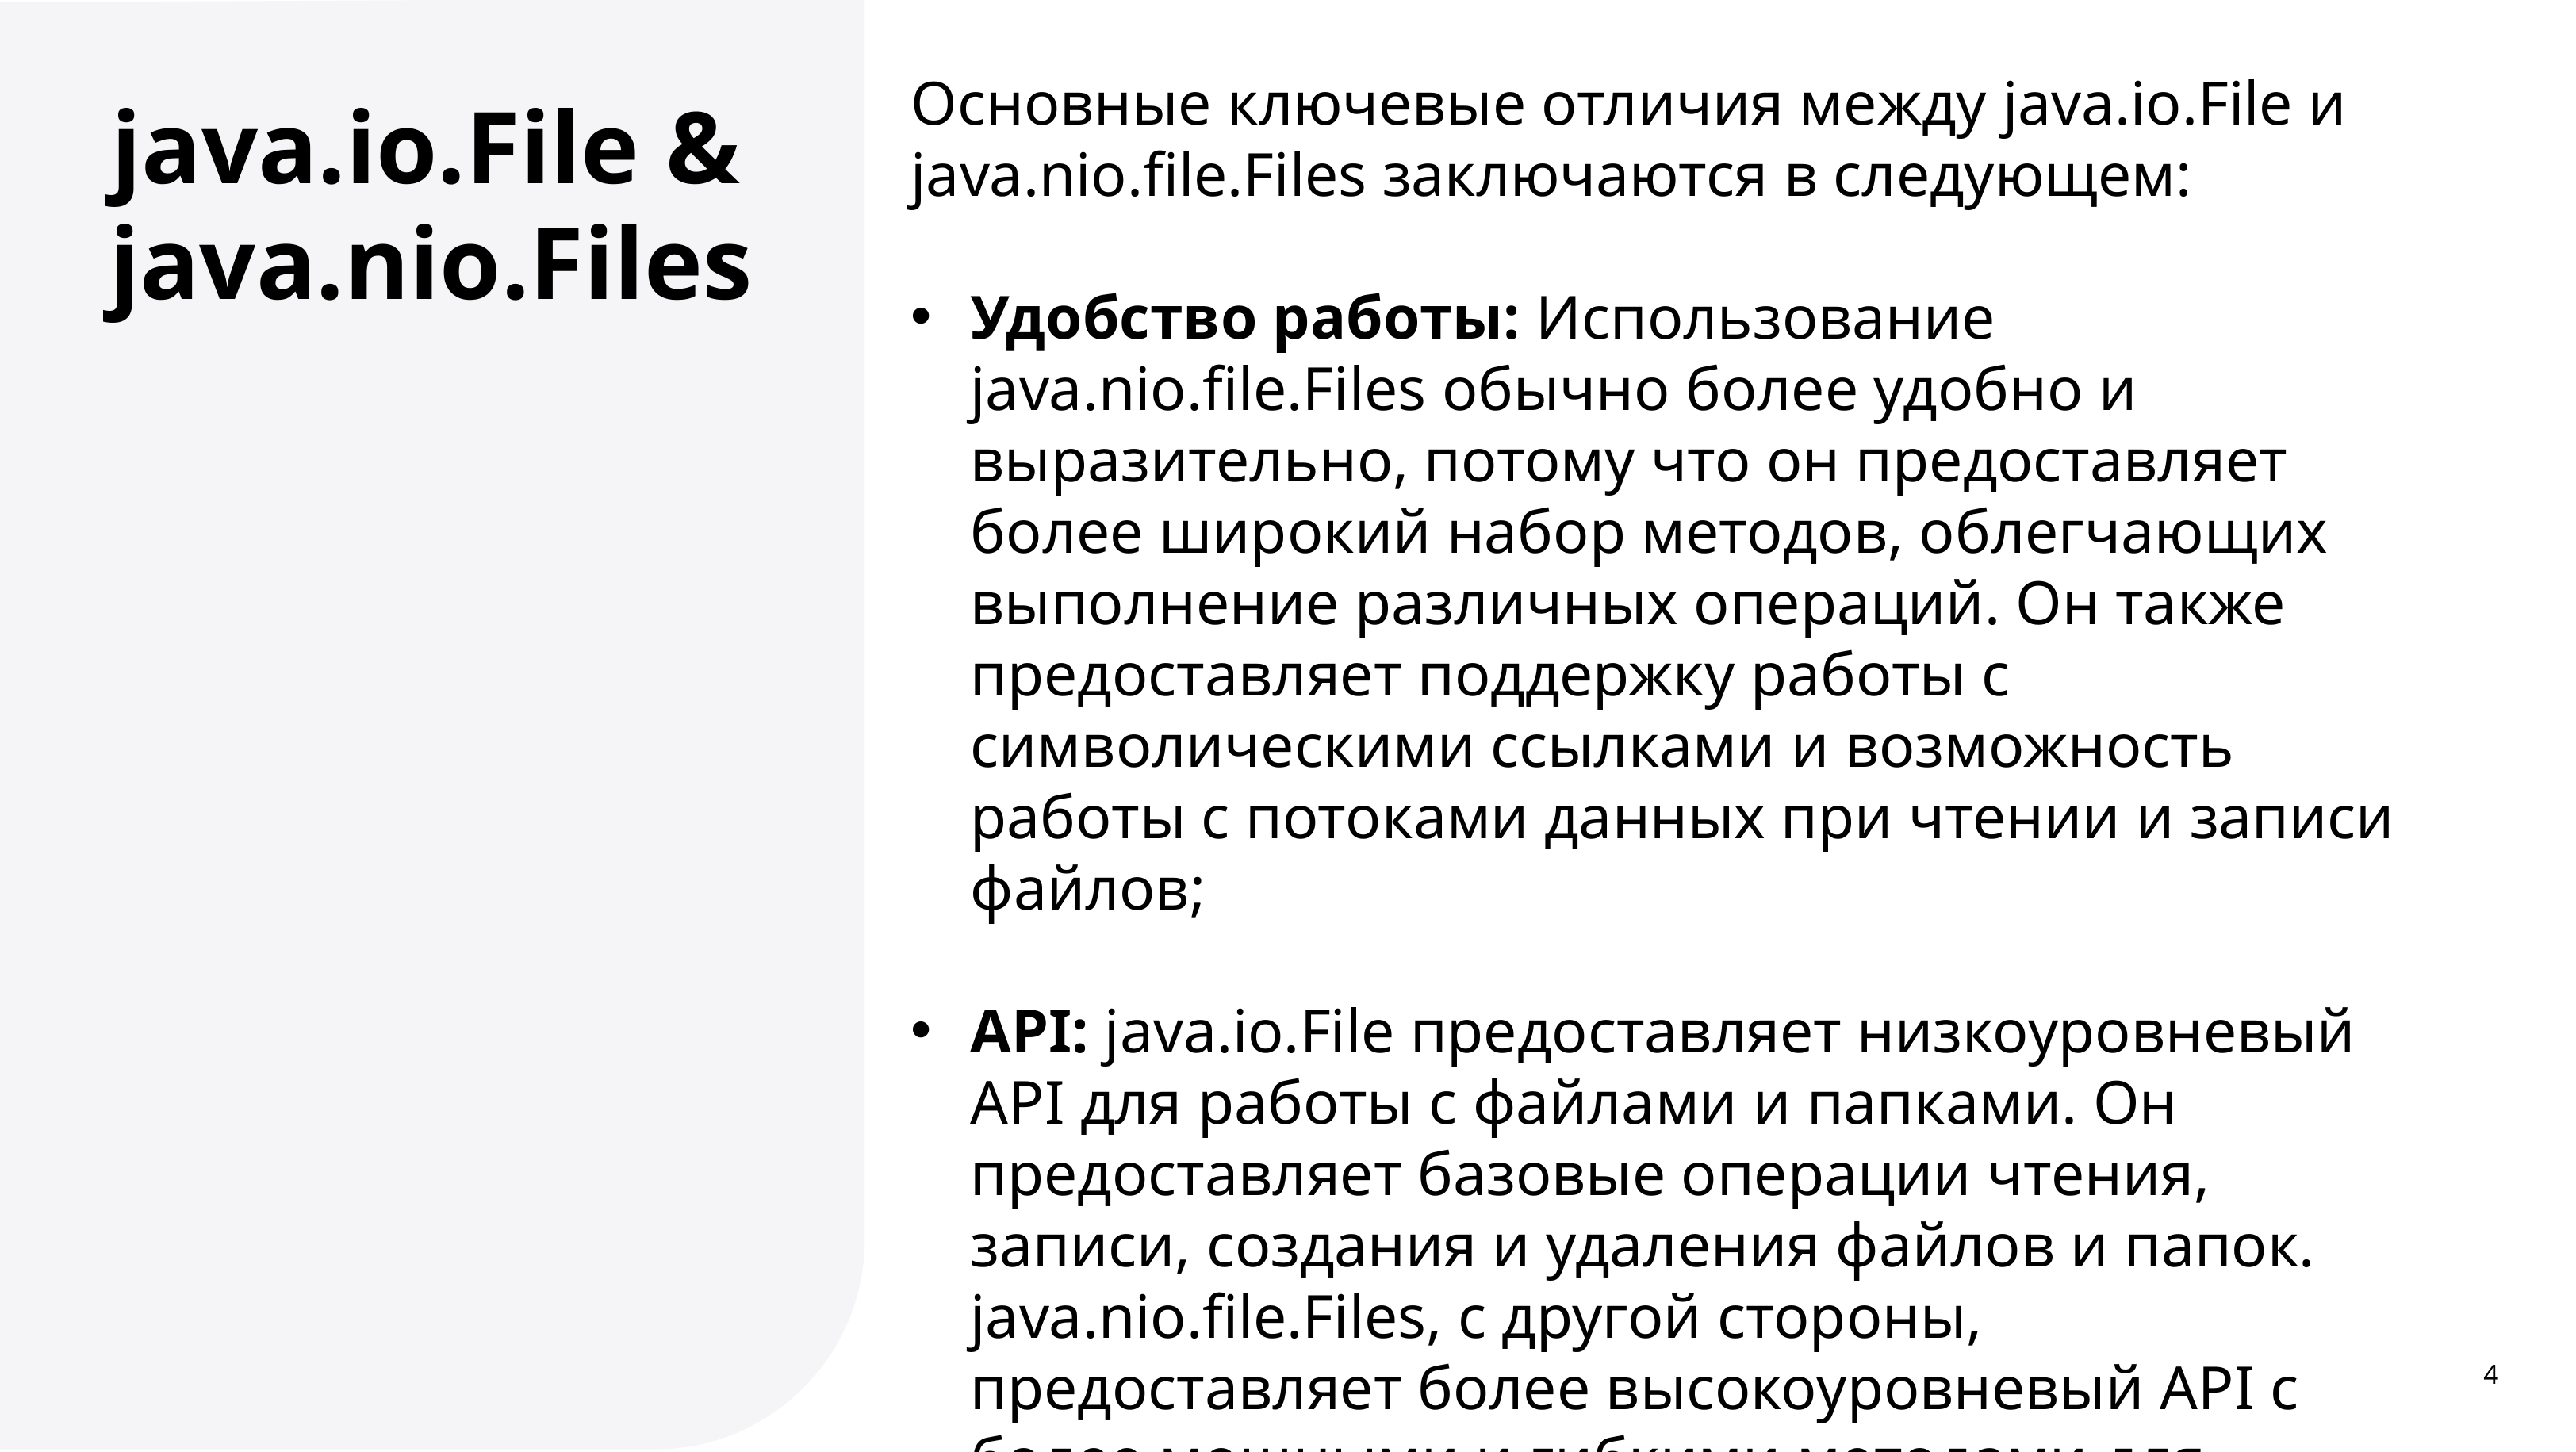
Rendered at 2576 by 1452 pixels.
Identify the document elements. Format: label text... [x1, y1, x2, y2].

text_box Основные ключевые отличия между java.io.File и java.nio.file.Files заключаются в следующем: Удобство работы: Использование java.nio.file.Files обычно более удобно и выразительно, потому что он предоставляет более широкий набор методов, облегчающих выполнение различных операций. Он также предоставляет поддержку работы с символическими ссылками и возможность работы с потоками данных при чтении и записи файлов; API: java.io.File предоставляет низкоуровневый API для работы с файлами и папками. Он предоставляет базовые операции чтения, записи, создания и удаления файлов и папок. java.nio.file.Files, с другой стороны, предоставляет более высокоуровневый API с более мощными и гибкими методами для операций с файлами и папками, такими как копирование, перемещение, удаление, а также работу с атрибутами файлов; [905, 59, 2409, 1452]
text_box java.io.File & java.nio.Files [109, 87, 813, 452]
slide_number 4 [2409, 1348, 2510, 1404]
